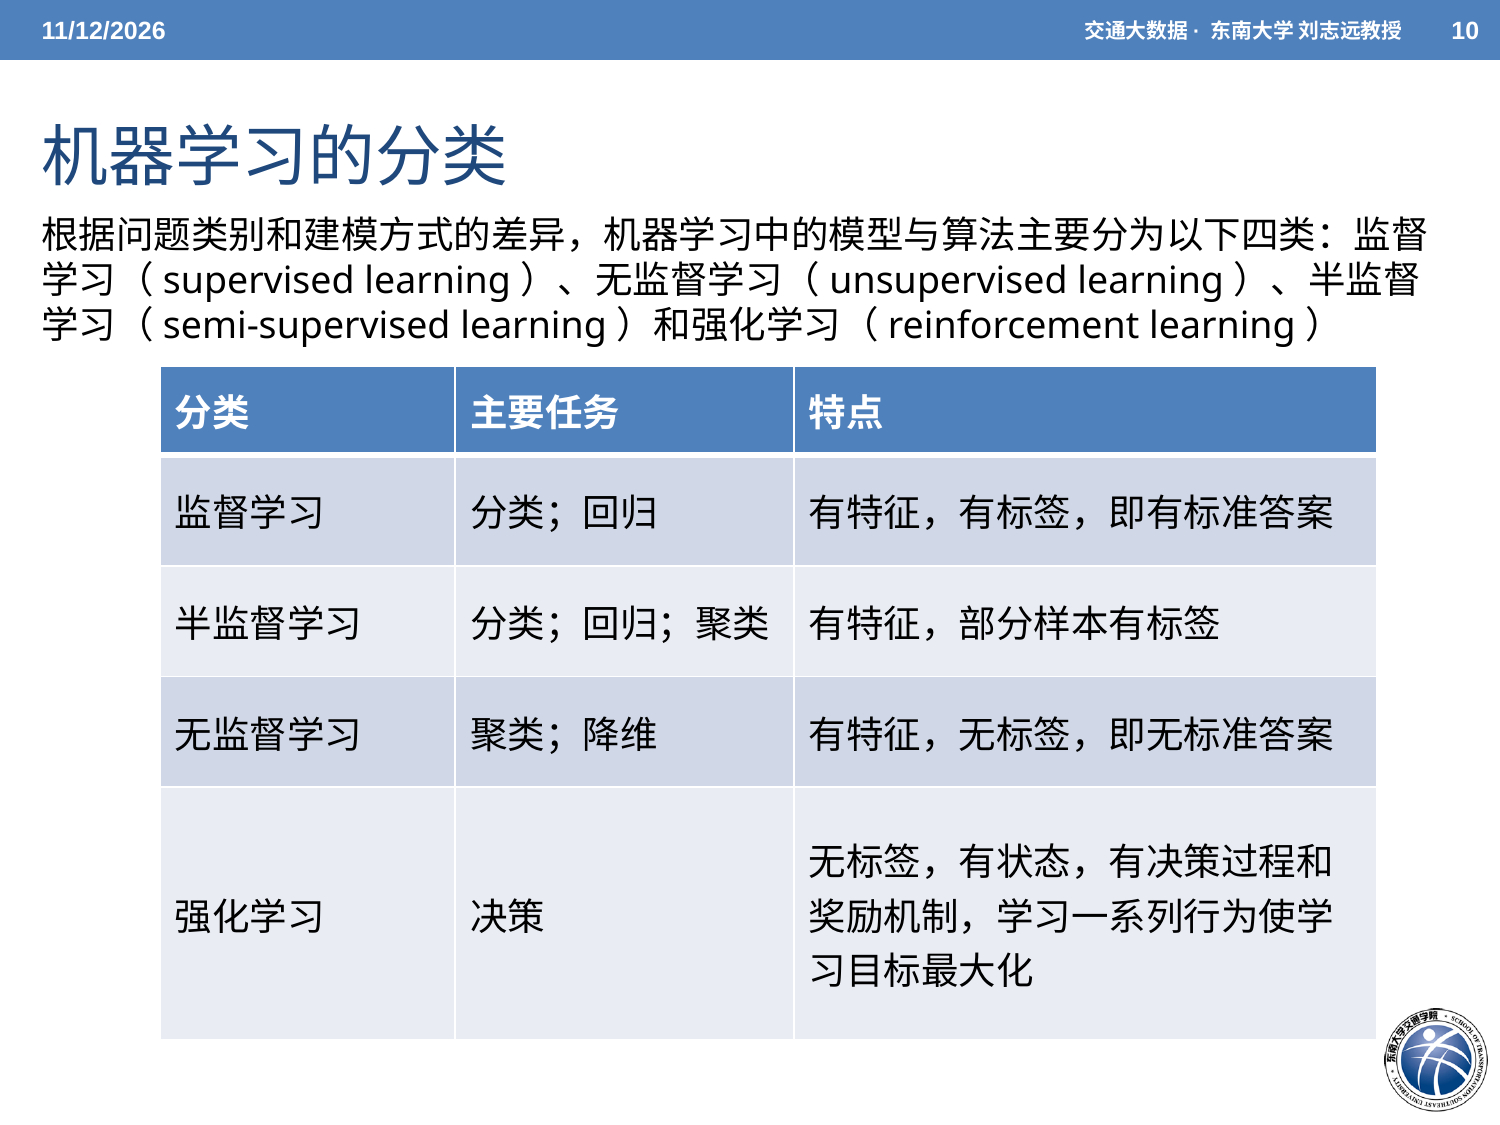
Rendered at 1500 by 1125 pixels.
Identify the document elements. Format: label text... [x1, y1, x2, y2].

table_cell 有特征，部分样本有标签 [795, 567, 1376, 676]
text_box 根据问题类别和建模方式的差异，机器学习中的模型与算法主要分为以下四类：监督 学习（supervised learning）、无监督学习（unsupervised learning）、半监督学习（semi-supervised learning）和强化学习（reinforcement learning） [26, 203, 1451, 353]
table_header 分类 [161, 367, 454, 452]
picture [1384, 1008, 1489, 1112]
table_cell 分类；回归；聚类 [456, 567, 793, 676]
table_cell 有特征，有标签，即有标准答案 [795, 458, 1376, 565]
table_cell 分类；回归 [456, 458, 793, 565]
table_header 特点 [795, 367, 1376, 452]
table_cell 聚类；降维 [456, 677, 793, 786]
table_cell 无标签，有状态，有决策过程和奖励机制，学习一系列行为使学习目标最大化 [795, 788, 1376, 1039]
table_cell 决策 [456, 788, 793, 1039]
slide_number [26, 2, 502, 58]
table_cell 监督学习 [161, 458, 454, 565]
table_cell 半监督学习 [161, 567, 454, 676]
title 机器学习的分类 [26, 72, 1377, 203]
table_cell 有特征，无标签，即无标准答案 [795, 677, 1376, 786]
table_cell 无监督学习 [161, 677, 454, 786]
table_cell 强化学习 [161, 788, 454, 1039]
slide_number 10 [1436, 2, 1500, 58]
footer 交通大数据· 东南大学 刘志远教授 [624, 2, 1418, 58]
table_header 主要任务 [456, 367, 793, 452]
